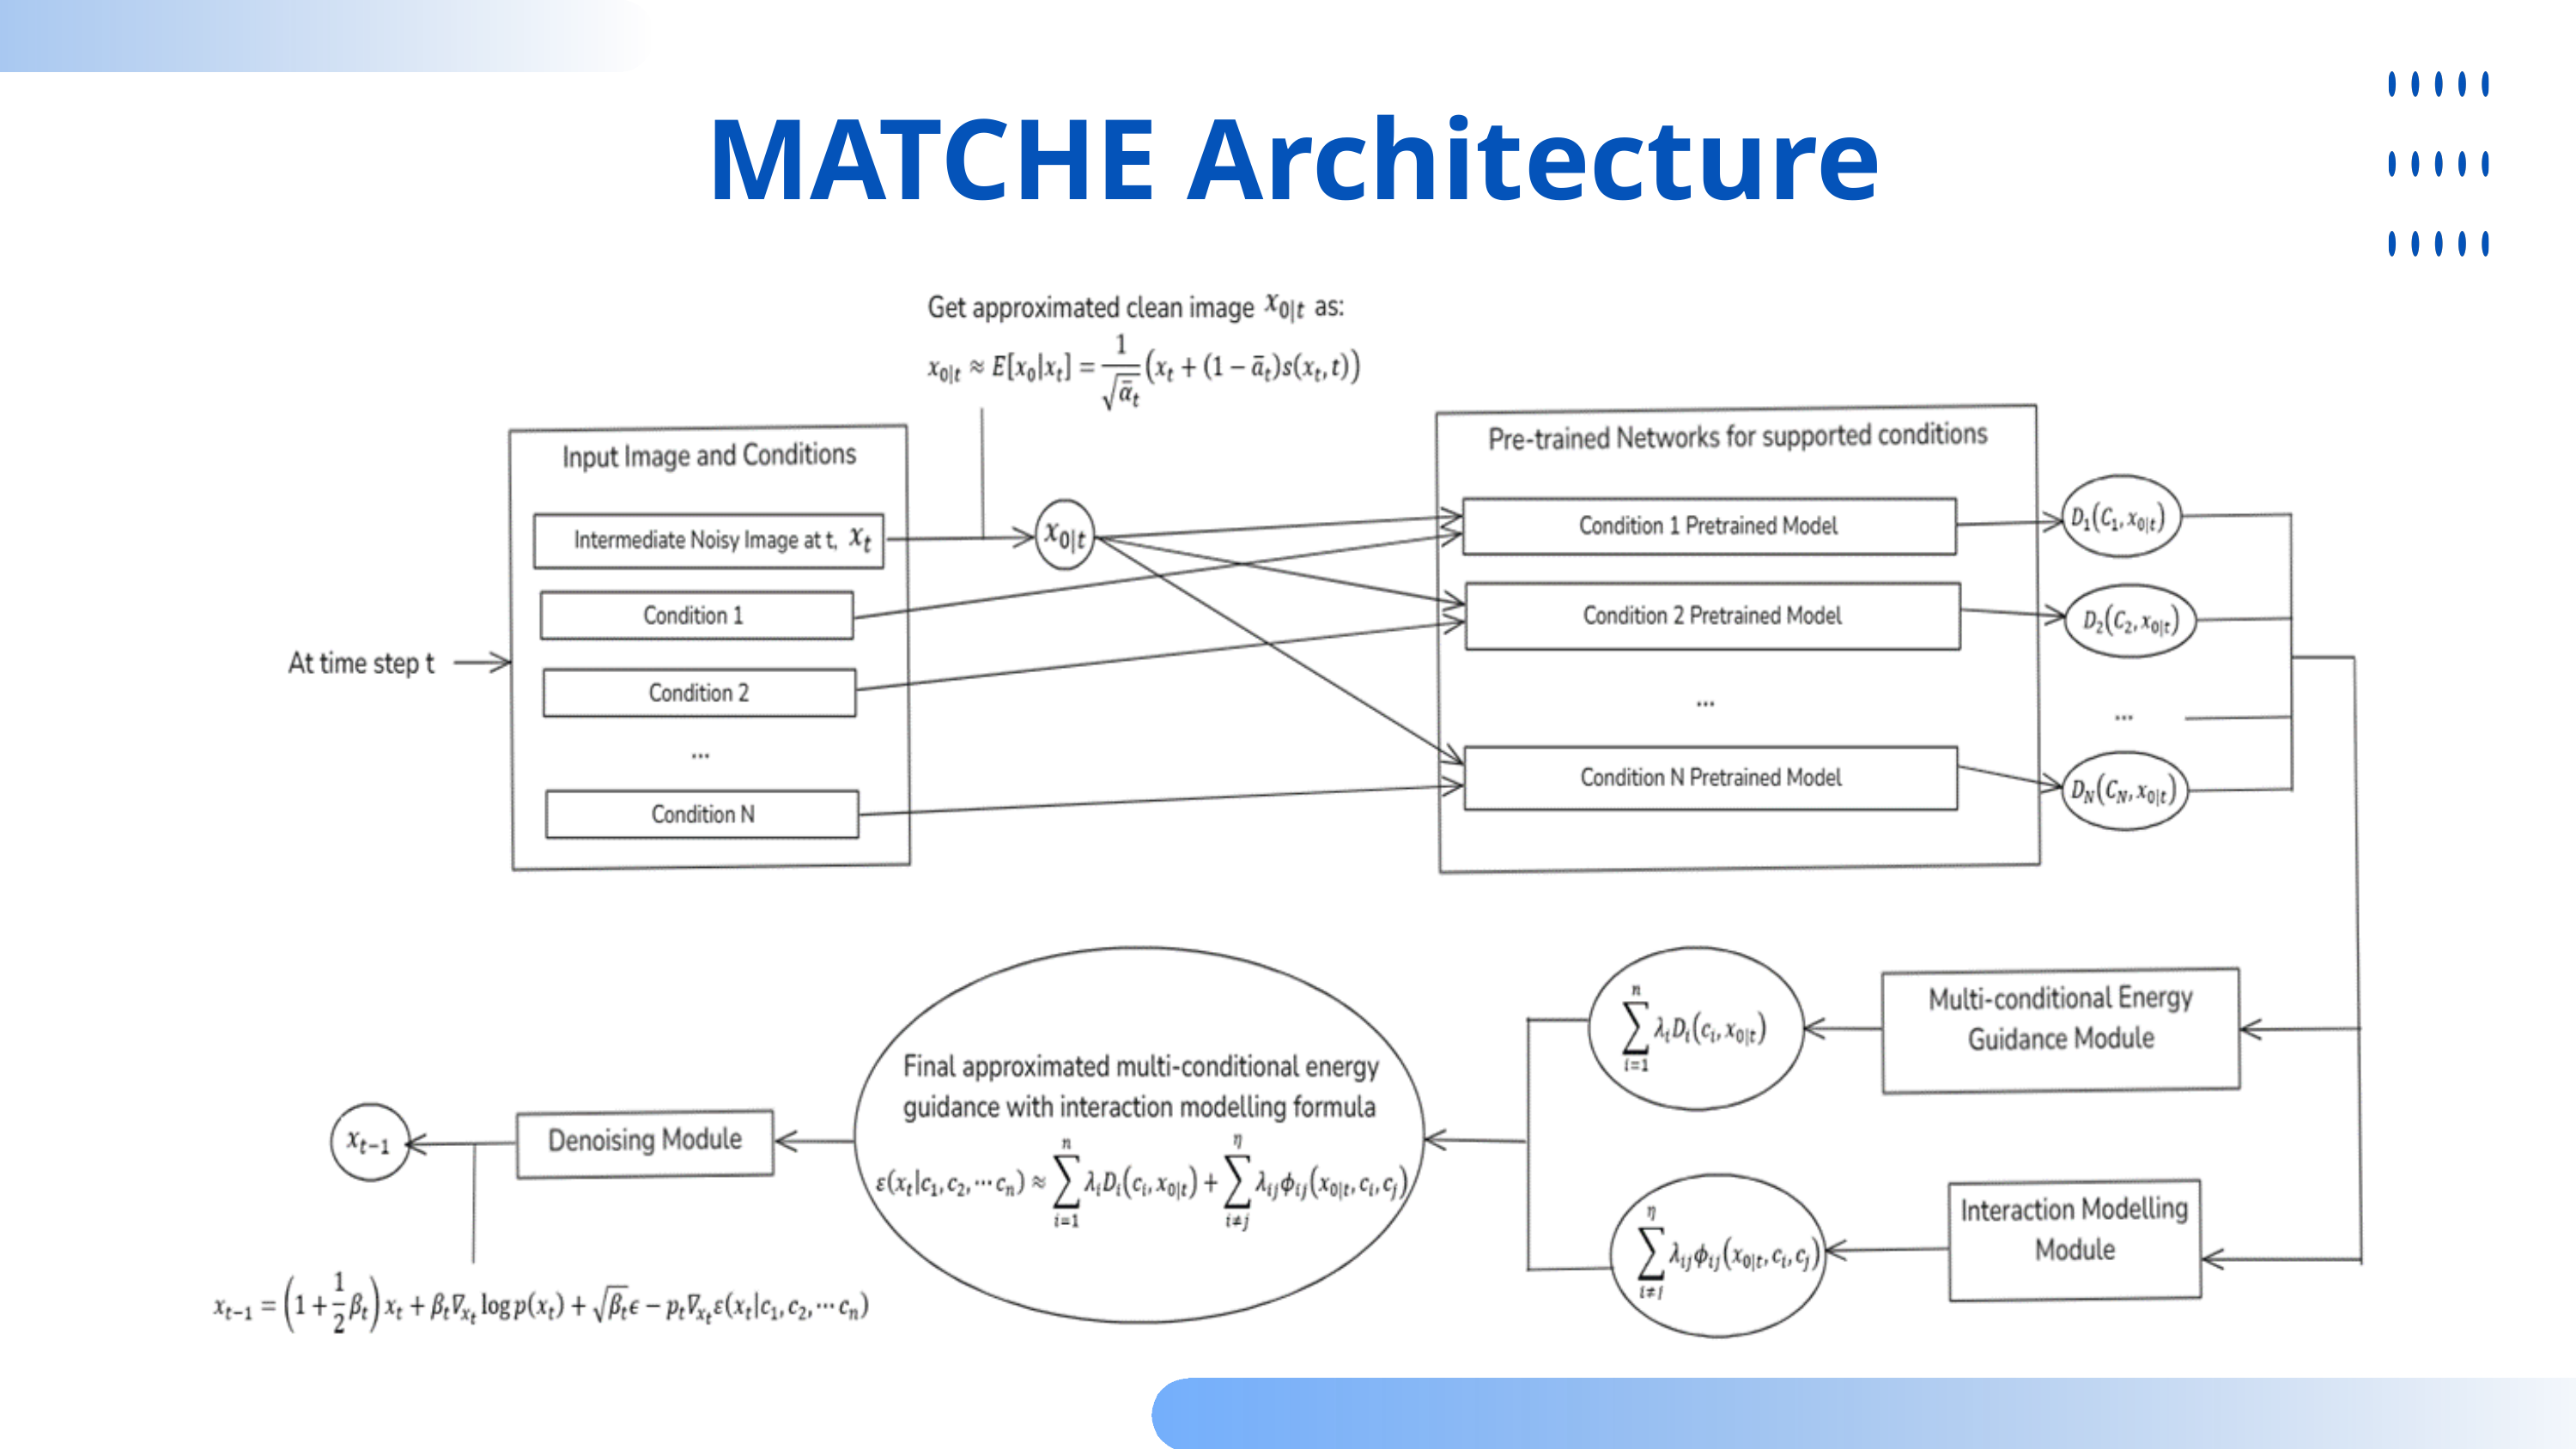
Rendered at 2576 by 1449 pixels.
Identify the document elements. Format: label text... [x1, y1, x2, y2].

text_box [1151, 1378, 2576, 1449]
text_box MATCHE Architecture [341, 94, 2246, 222]
text_box [2388, 71, 2489, 258]
text_box [206, 279, 2370, 1344]
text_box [0, 0, 654, 72]
